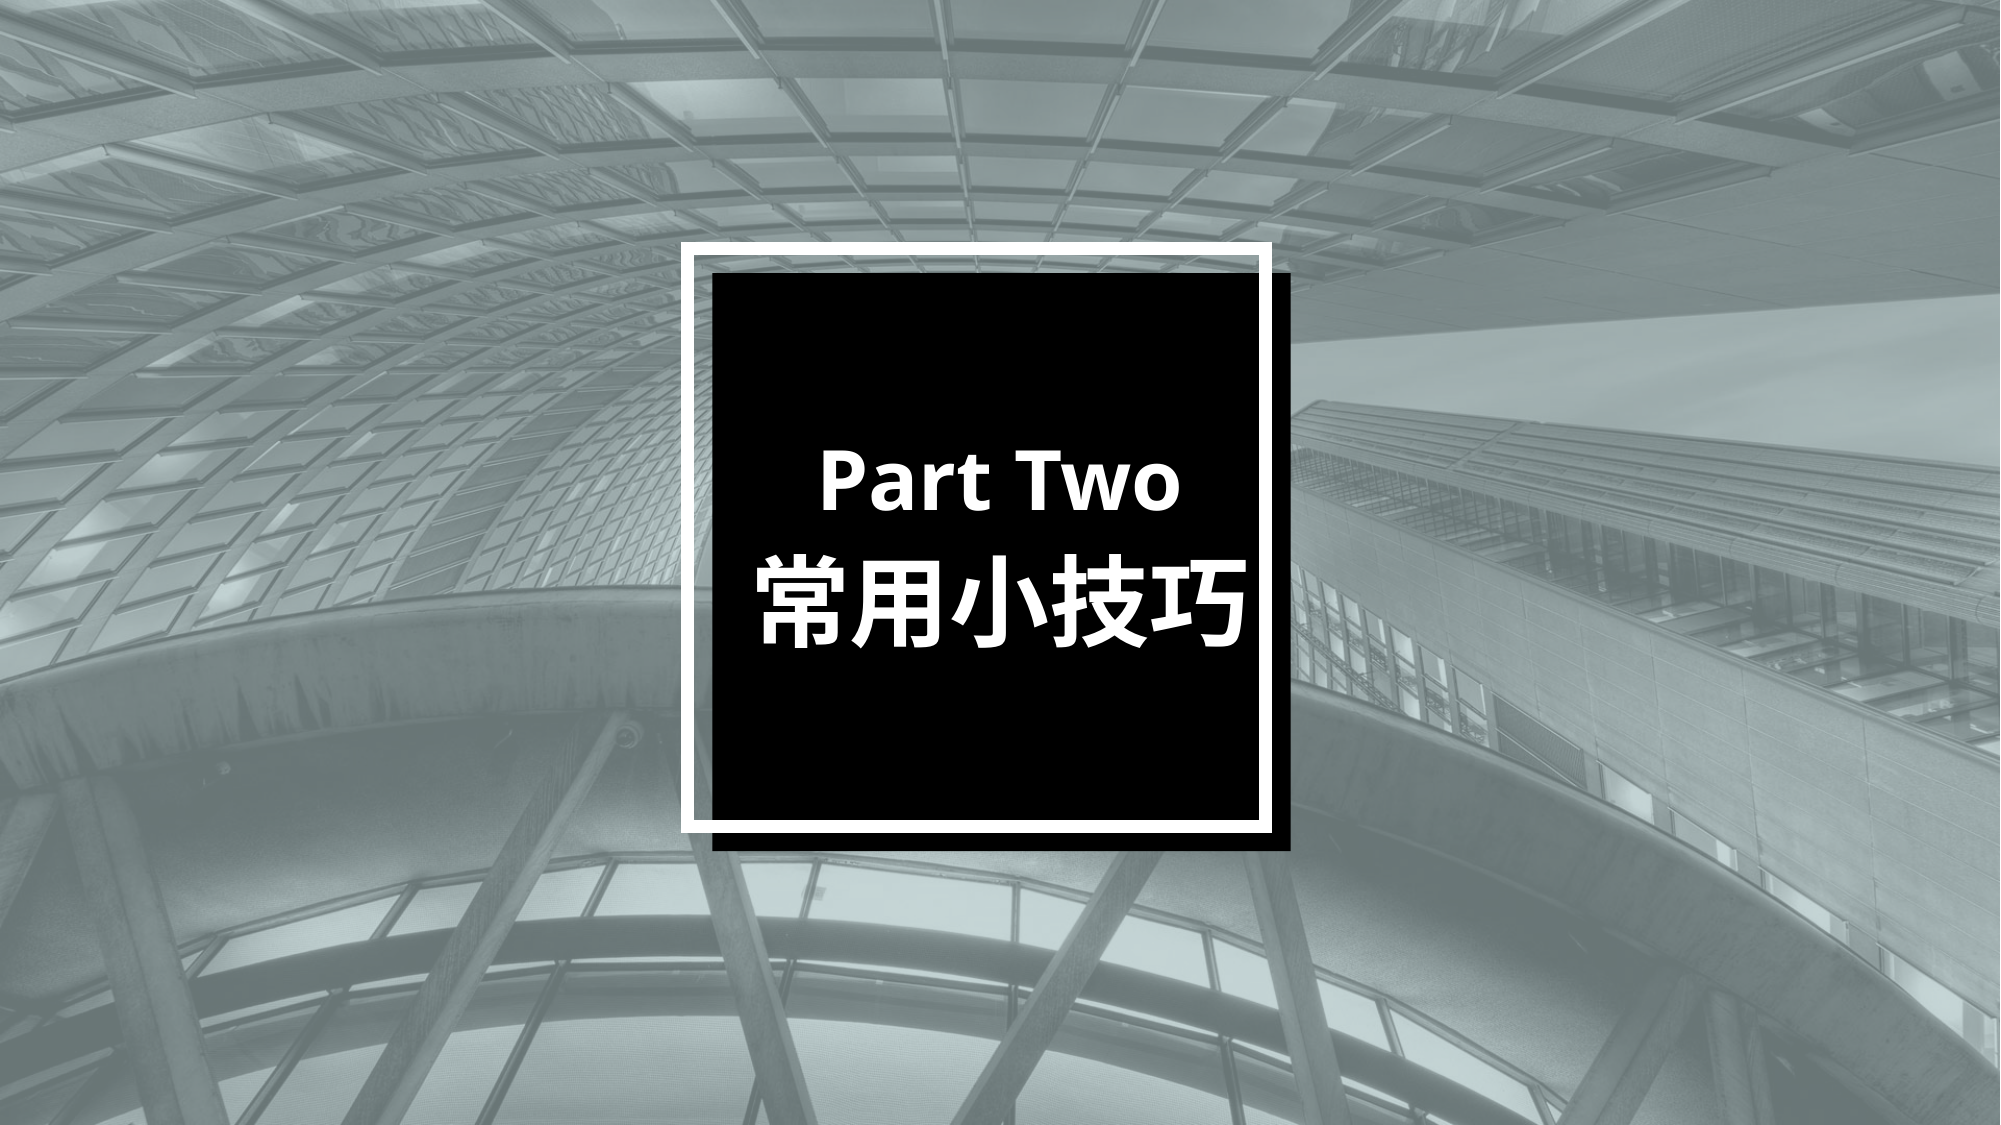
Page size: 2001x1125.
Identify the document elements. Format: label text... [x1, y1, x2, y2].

list Part Two [706, 431, 1294, 538]
list 常用小技巧 [706, 546, 1294, 671]
